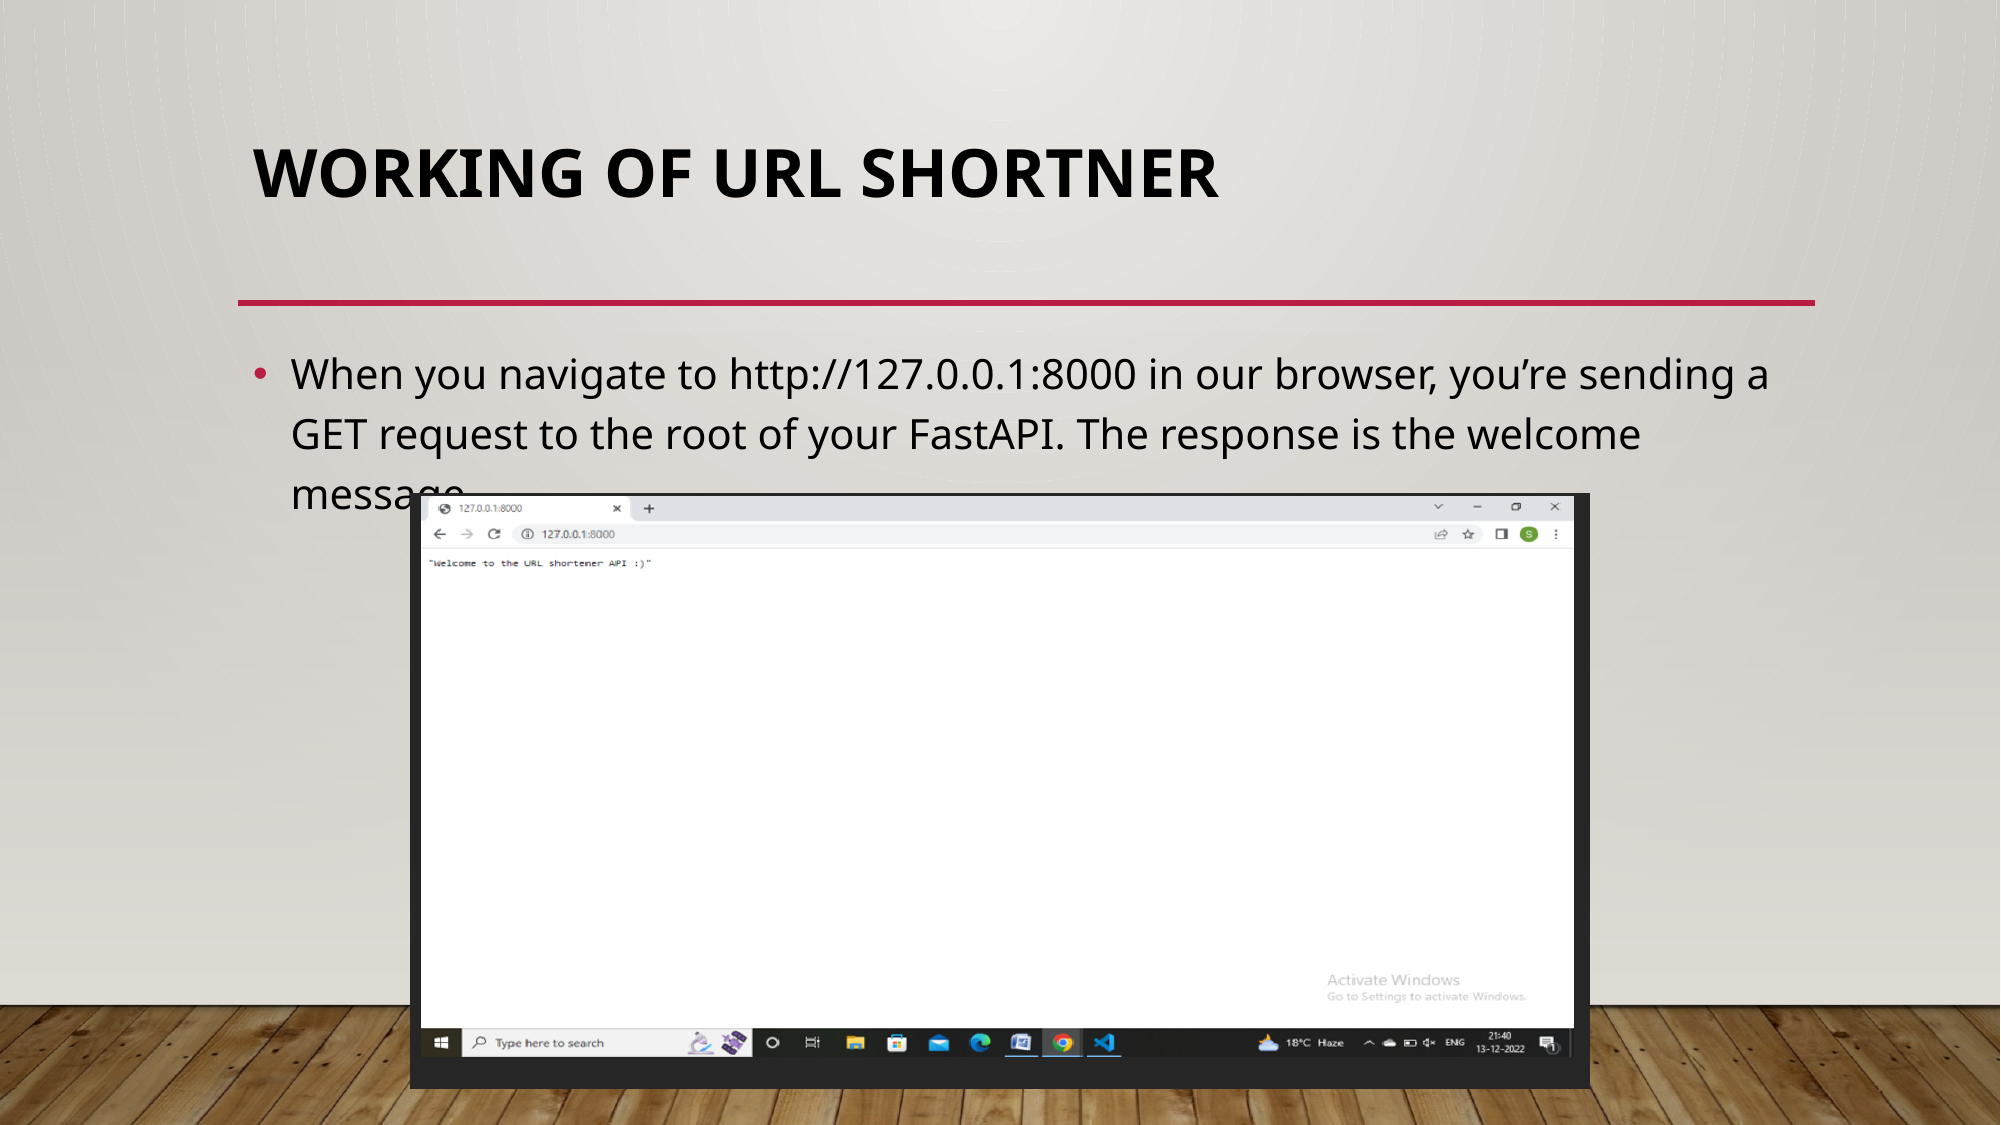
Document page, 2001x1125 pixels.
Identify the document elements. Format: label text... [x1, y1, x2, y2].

title Working of url shortner [238, 131, 1814, 305]
picture [0, 492, 2000, 1125]
list When you navigate to http://127.0.0.1:8000 in our browser, you’re sending a GET request to the root of your FastAPI. The response is the welcome message. [238, 330, 1814, 897]
